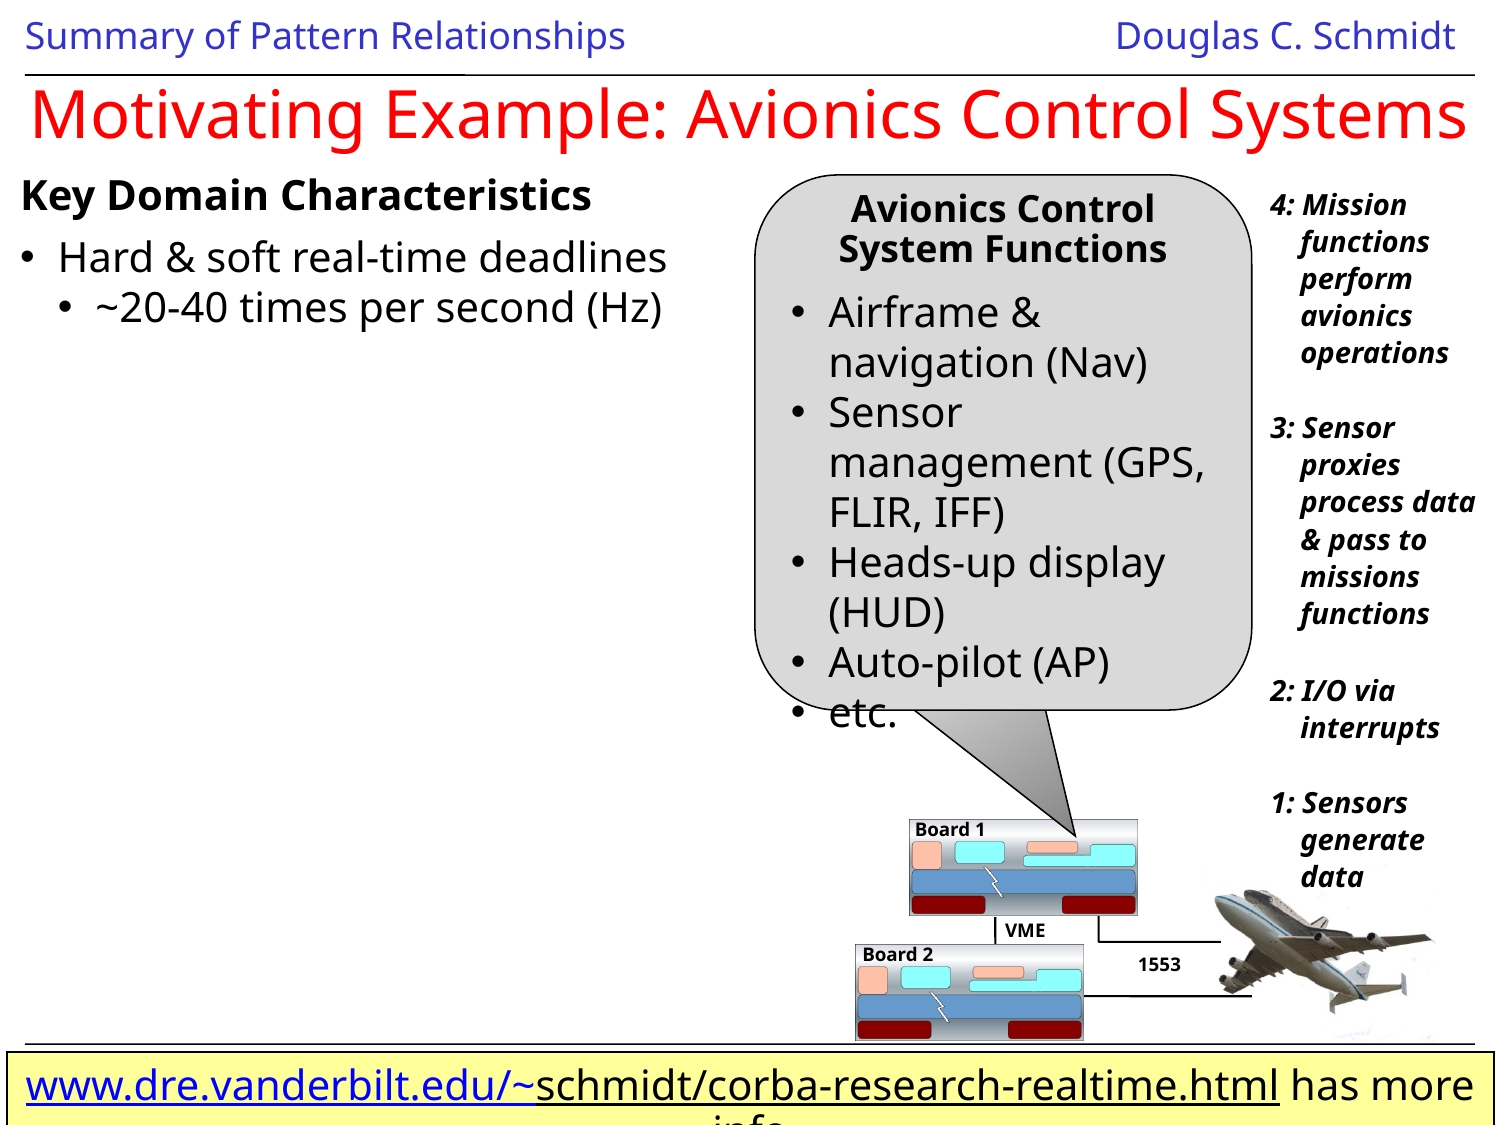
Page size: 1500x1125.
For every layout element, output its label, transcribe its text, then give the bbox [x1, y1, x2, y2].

title Motivating Example: Avionics Control Systems [13, 64, 1487, 160]
text_box VME [990, 924, 1061, 943]
text_box Avionics Control System Functions [786, 182, 1221, 279]
picture [909, 819, 1138, 917]
text_box [1436, 1047, 1500, 1125]
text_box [1201, 864, 1437, 1043]
text_box [1221, 193, 1252, 685]
text_box 1553 [1123, 947, 1196, 983]
text_box 3: Sensor proxies process data & pass to missions functions [1255, 405, 1500, 639]
text_box [2, 1047, 1202, 1125]
text_box Airframe & navigation (Nav) Sensor management (GPS, FLIR, IFF) Heads-up display (HUD) Auto-pilot (AP) etc. [777, 234, 1229, 743]
text_box [1098, 875, 1196, 942]
text_box 2: I/O via interrupts [1255, 668, 1475, 753]
picture [854, 944, 1084, 1041]
text_box [804, 174, 1203, 182]
text_box Key Domain Characteristics Hard & soft real-time deadlines ~20-40 times per second (Hz) [5, 161, 730, 339]
text_box Board 2 [847, 937, 948, 973]
text_box [956, 743, 1072, 818]
text_box www.dre.vanderbilt.edu/~schmidt/corba-research-realtime.html has more info [6, 1051, 1494, 1125]
text_box 1: Sensors generate data [1255, 780, 1500, 902]
text_box [754, 193, 786, 684]
text_box 4: Mission functions perform avionics operations [1255, 182, 1500, 378]
text_box Board 1 [900, 812, 1001, 848]
